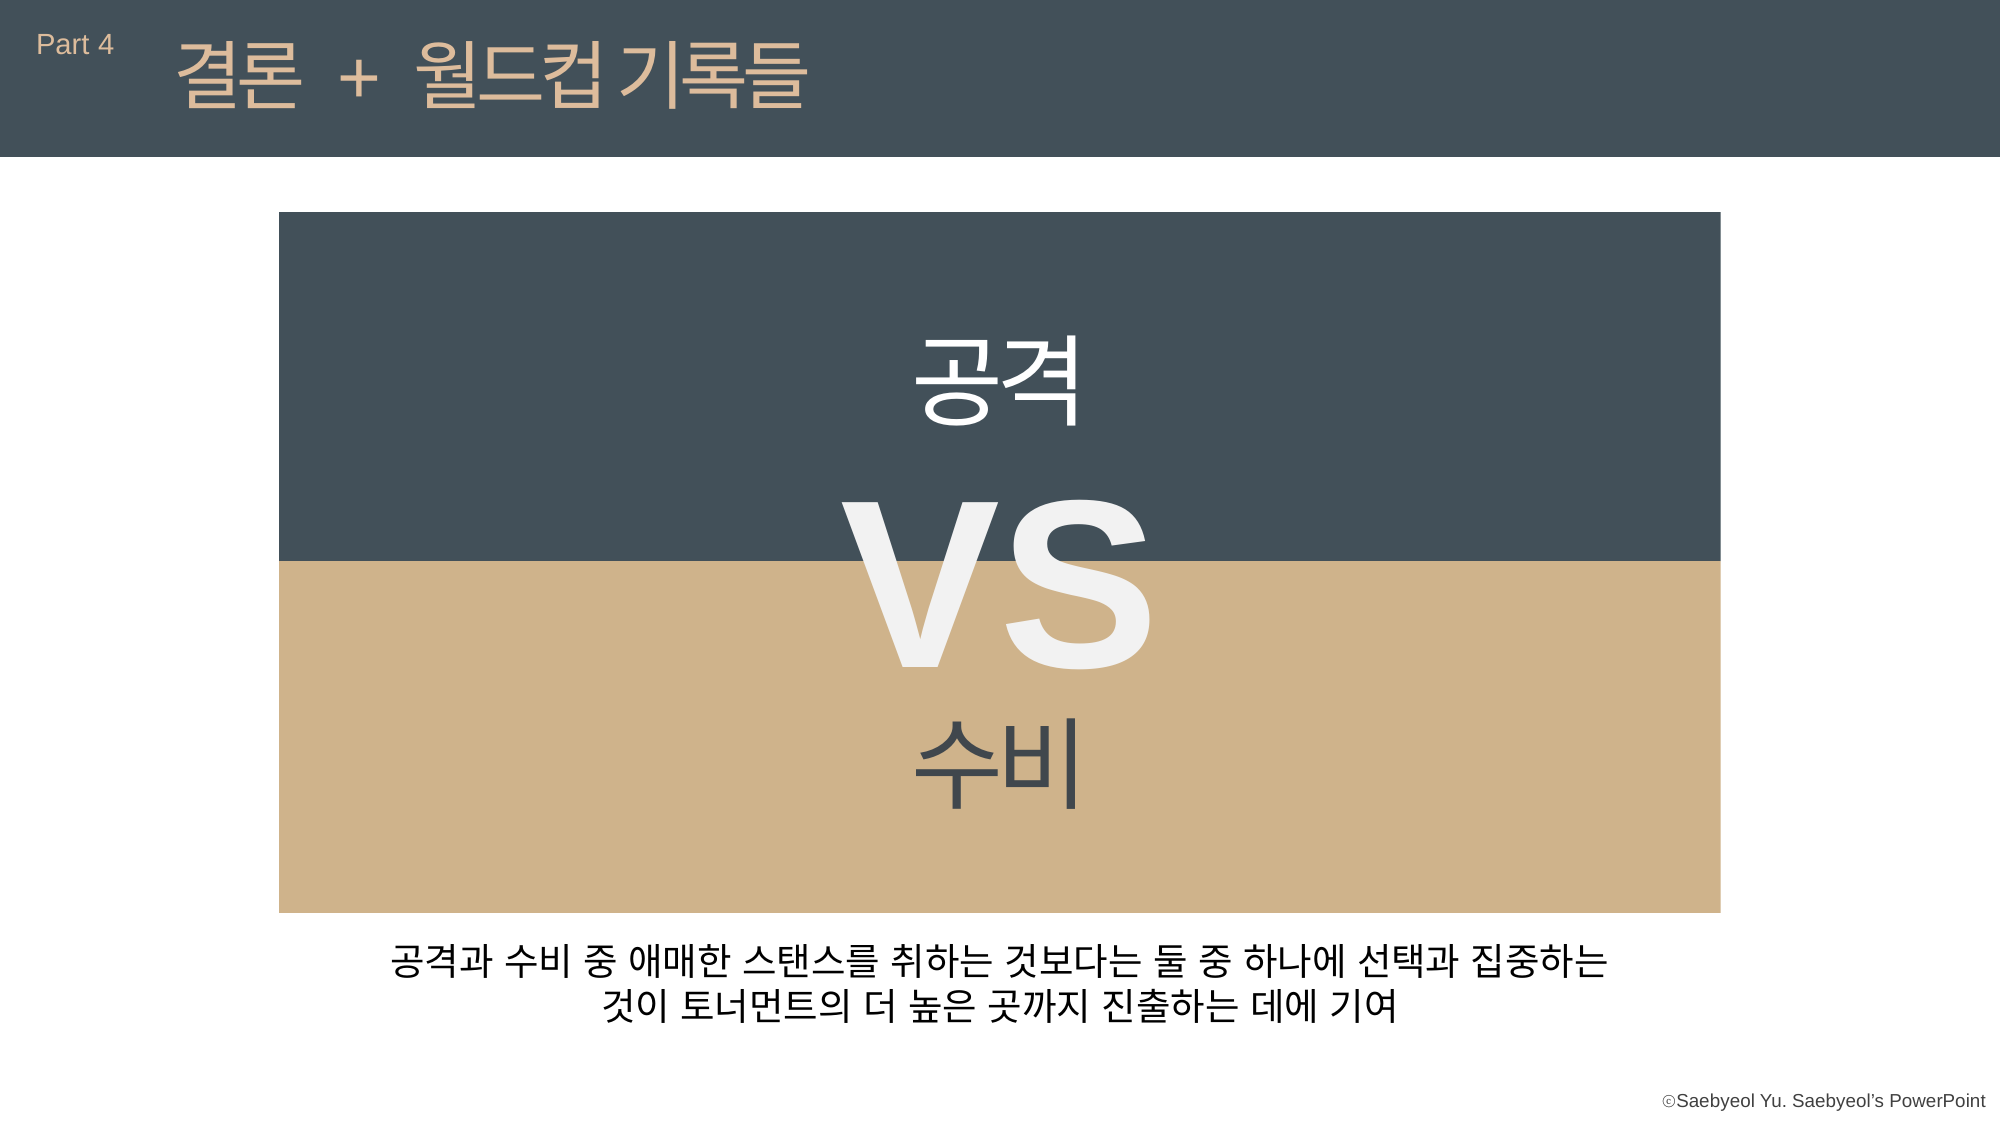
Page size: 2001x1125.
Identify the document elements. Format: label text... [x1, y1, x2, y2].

text_box Part 4 [21, 18, 130, 68]
text_box 공격과 수비 중 애매한 스탠스를 취하는 것보다는 둘 중 하나에 선택과 집중하는 것이 토너먼트의 더 높은 곳까지 진출하는 데에 기여 [352, 930, 1648, 1036]
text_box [279, 211, 1721, 913]
text_box [0, 0, 2000, 158]
text_box 결론 + 월드컵 기록들 [158, 20, 834, 126]
